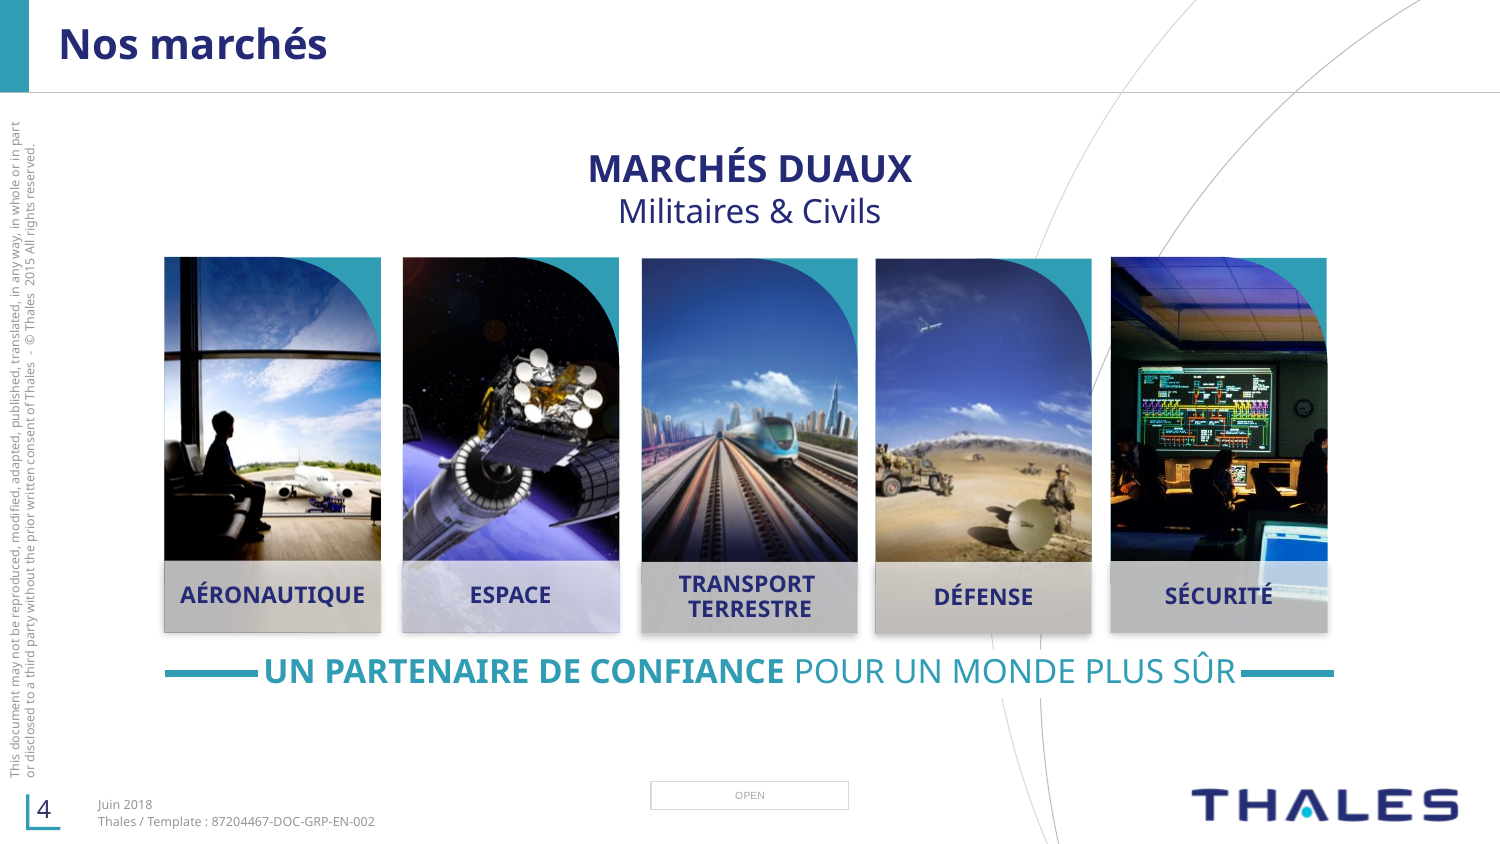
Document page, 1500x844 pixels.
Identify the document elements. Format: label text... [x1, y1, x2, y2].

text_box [402, 257, 620, 633]
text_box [641, 258, 859, 634]
text_box UN PARTENAIRE DE CONFIANCE POUR UN MONDE PLUS SÛR [248, 649, 980, 699]
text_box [164, 256, 382, 633]
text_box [985, 0, 1500, 844]
text_box MARCHÉS DUAUX Militaires & Civils [88, 137, 980, 238]
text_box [875, 258, 1093, 634]
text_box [1110, 256, 1329, 634]
title Nos marchés [43, 0, 980, 93]
